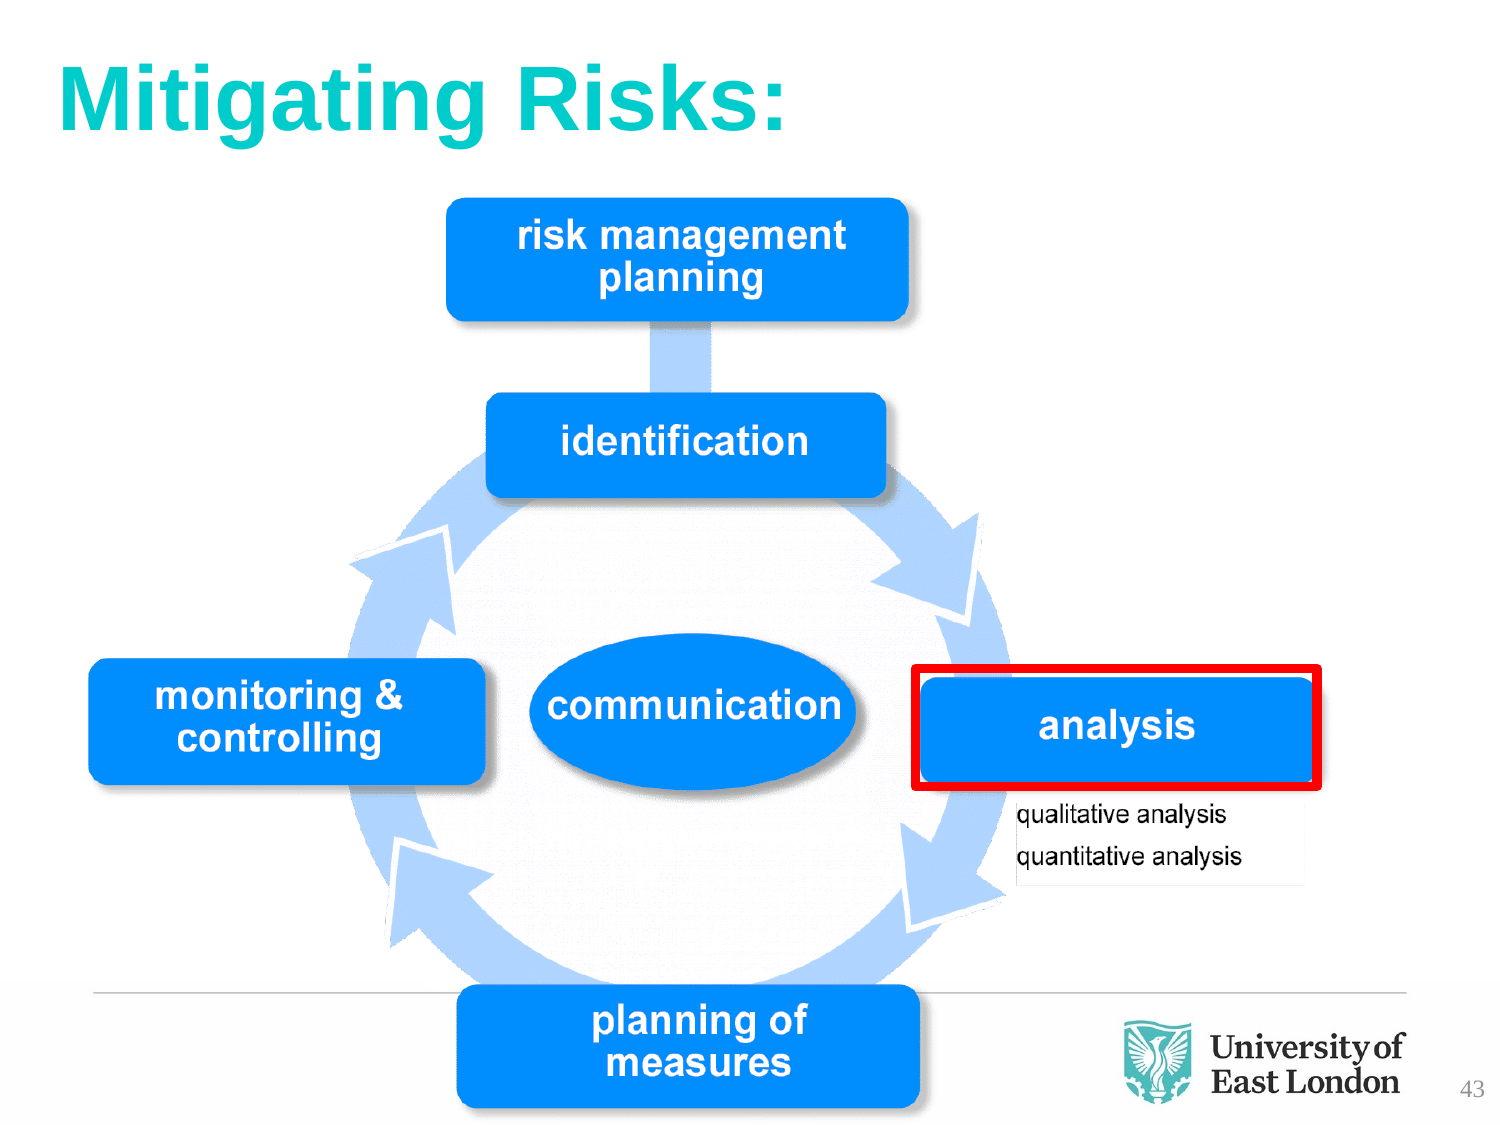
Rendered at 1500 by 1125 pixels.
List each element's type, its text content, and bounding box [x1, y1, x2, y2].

slide_number 43 [1338, 1050, 1500, 1125]
title Mitigating Risks: [42, 0, 1393, 188]
picture [0, 192, 1500, 1125]
